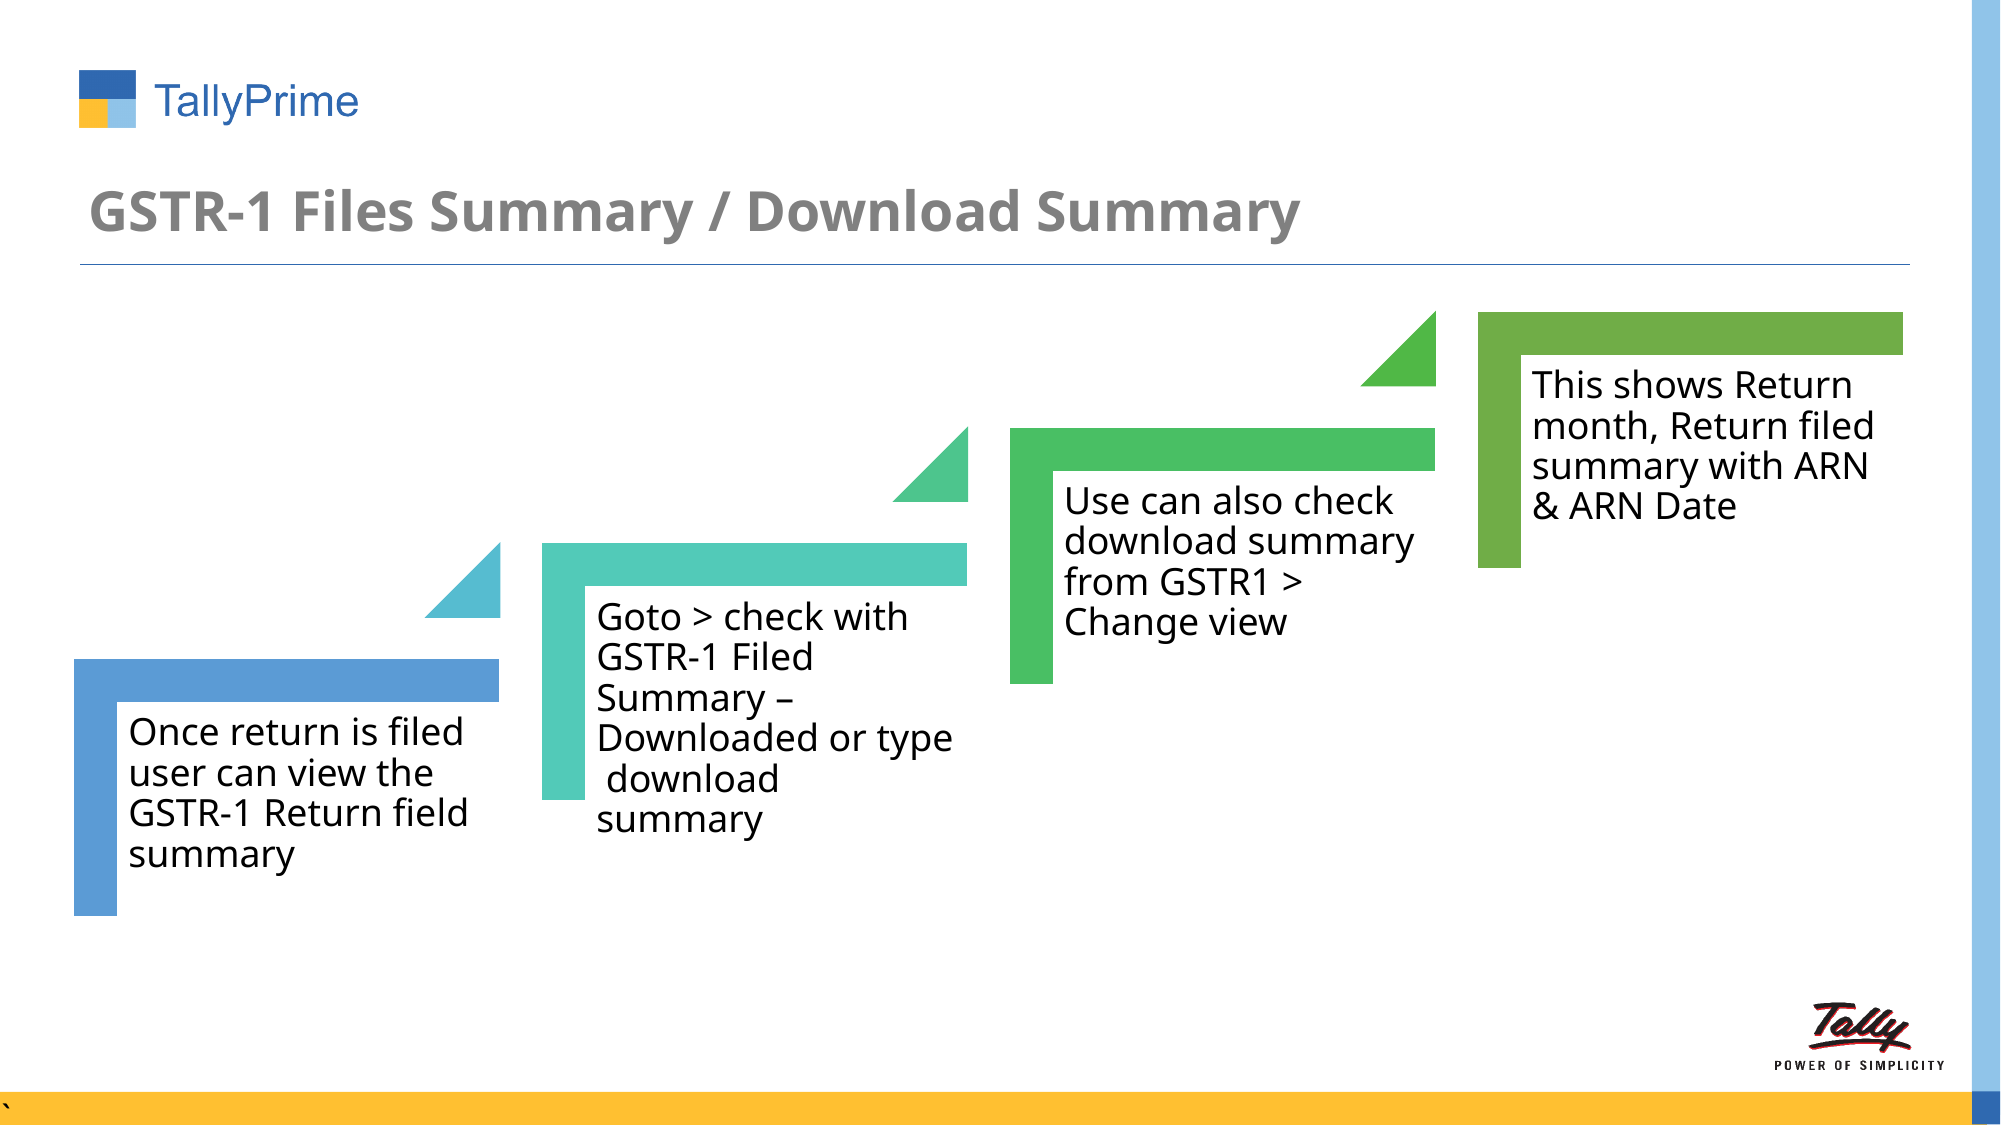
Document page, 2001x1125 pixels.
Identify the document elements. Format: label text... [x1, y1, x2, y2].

picture [1758, 989, 1961, 1083]
title GSTR-1 Files Summary / Download Summary [74, 176, 1904, 251]
picture [79, 70, 358, 128]
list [74, 295, 1904, 1055]
